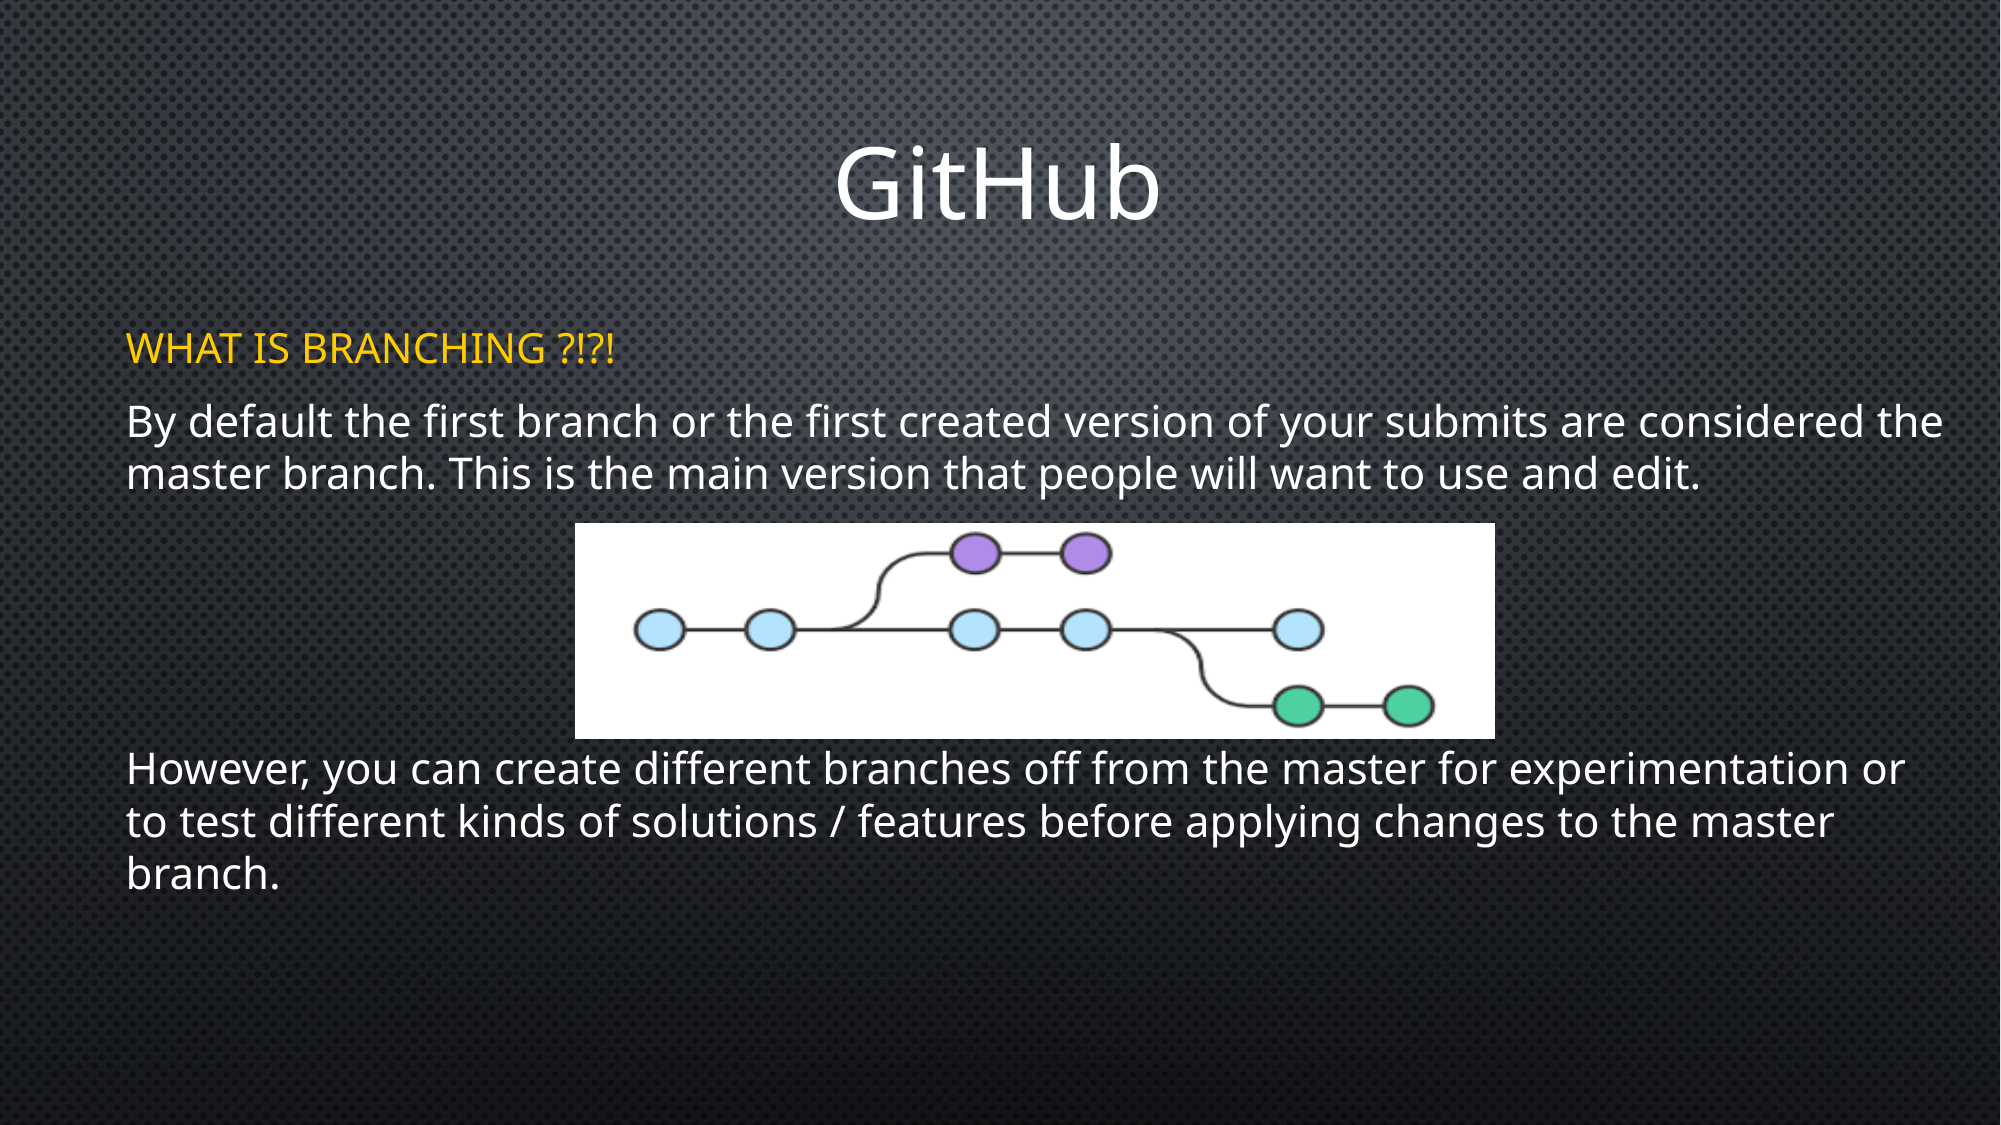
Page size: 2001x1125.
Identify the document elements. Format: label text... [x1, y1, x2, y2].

subtitle WHAT IS BRANCHING ?!?! By default the first branch or the first created version of your submits are considered the master branch. This is the main version that people will want to use and edit. However, you can create different branches off from the master for experimentation or to test different kinds of solutions / features before applying changes to the master branch. [110, 314, 1962, 950]
title GitHub [287, 99, 1711, 248]
picture [574, 522, 1495, 739]
